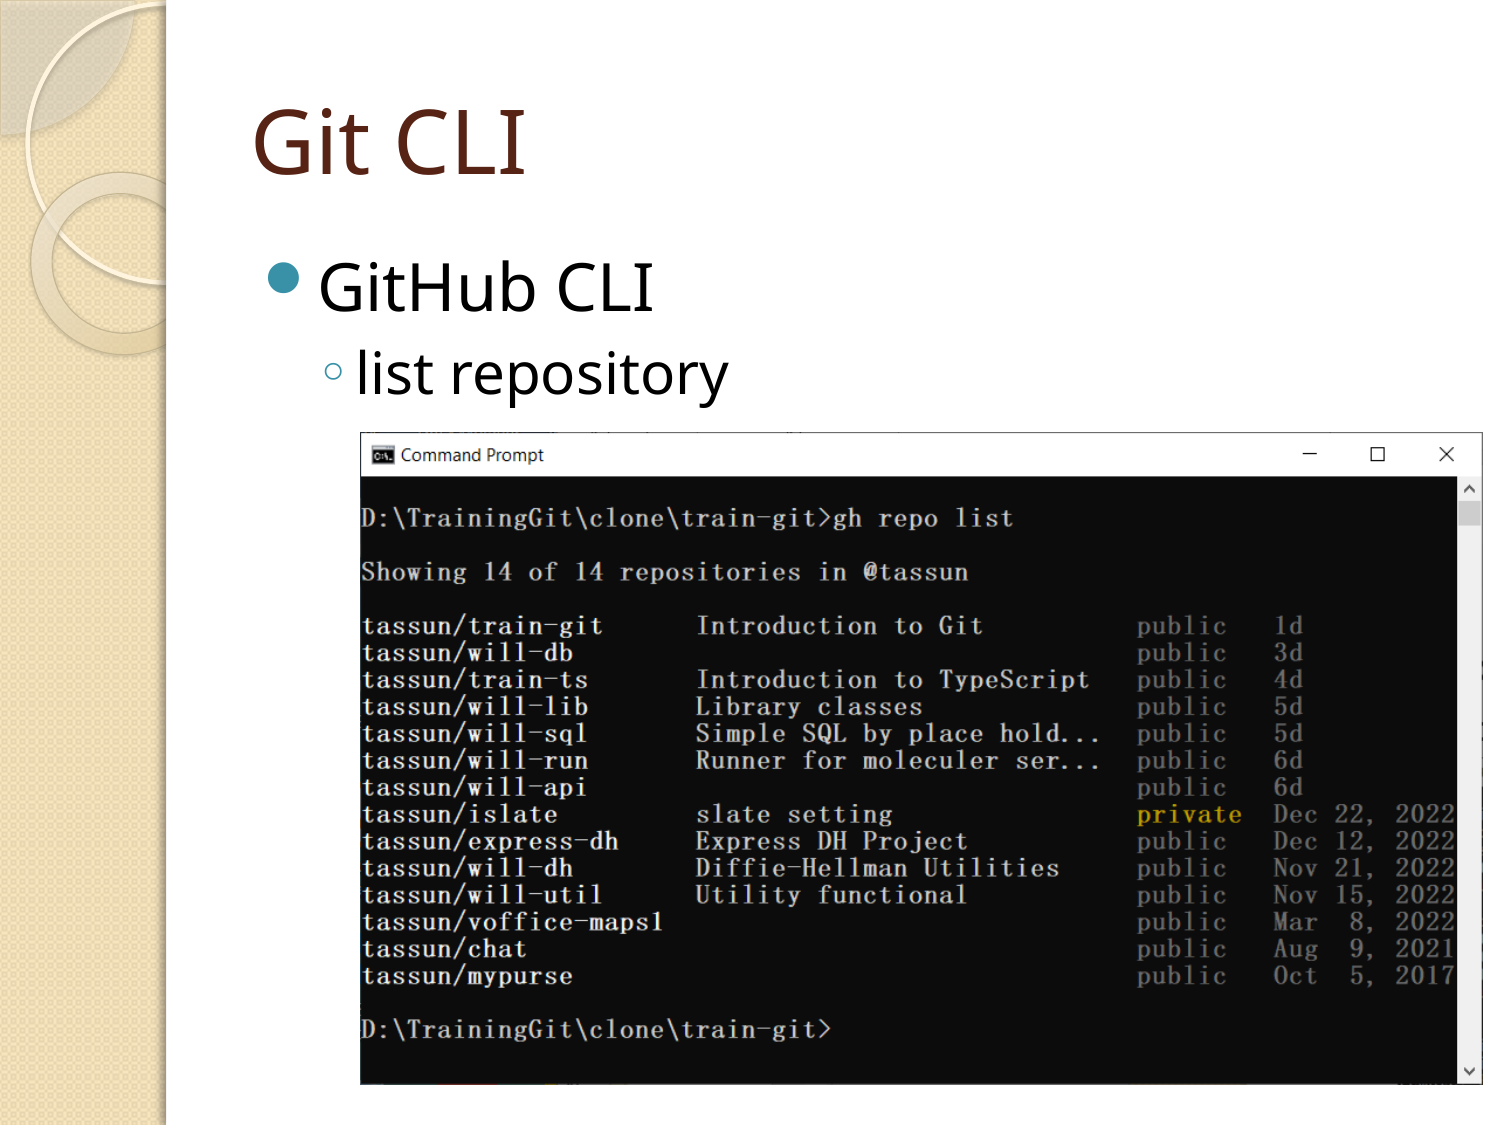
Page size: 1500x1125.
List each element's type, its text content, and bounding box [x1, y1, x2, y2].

picture [359, 432, 1483, 1086]
list GitHub CLI list repository [235, 237, 1466, 1025]
title Git CLI [235, 45, 1466, 233]
